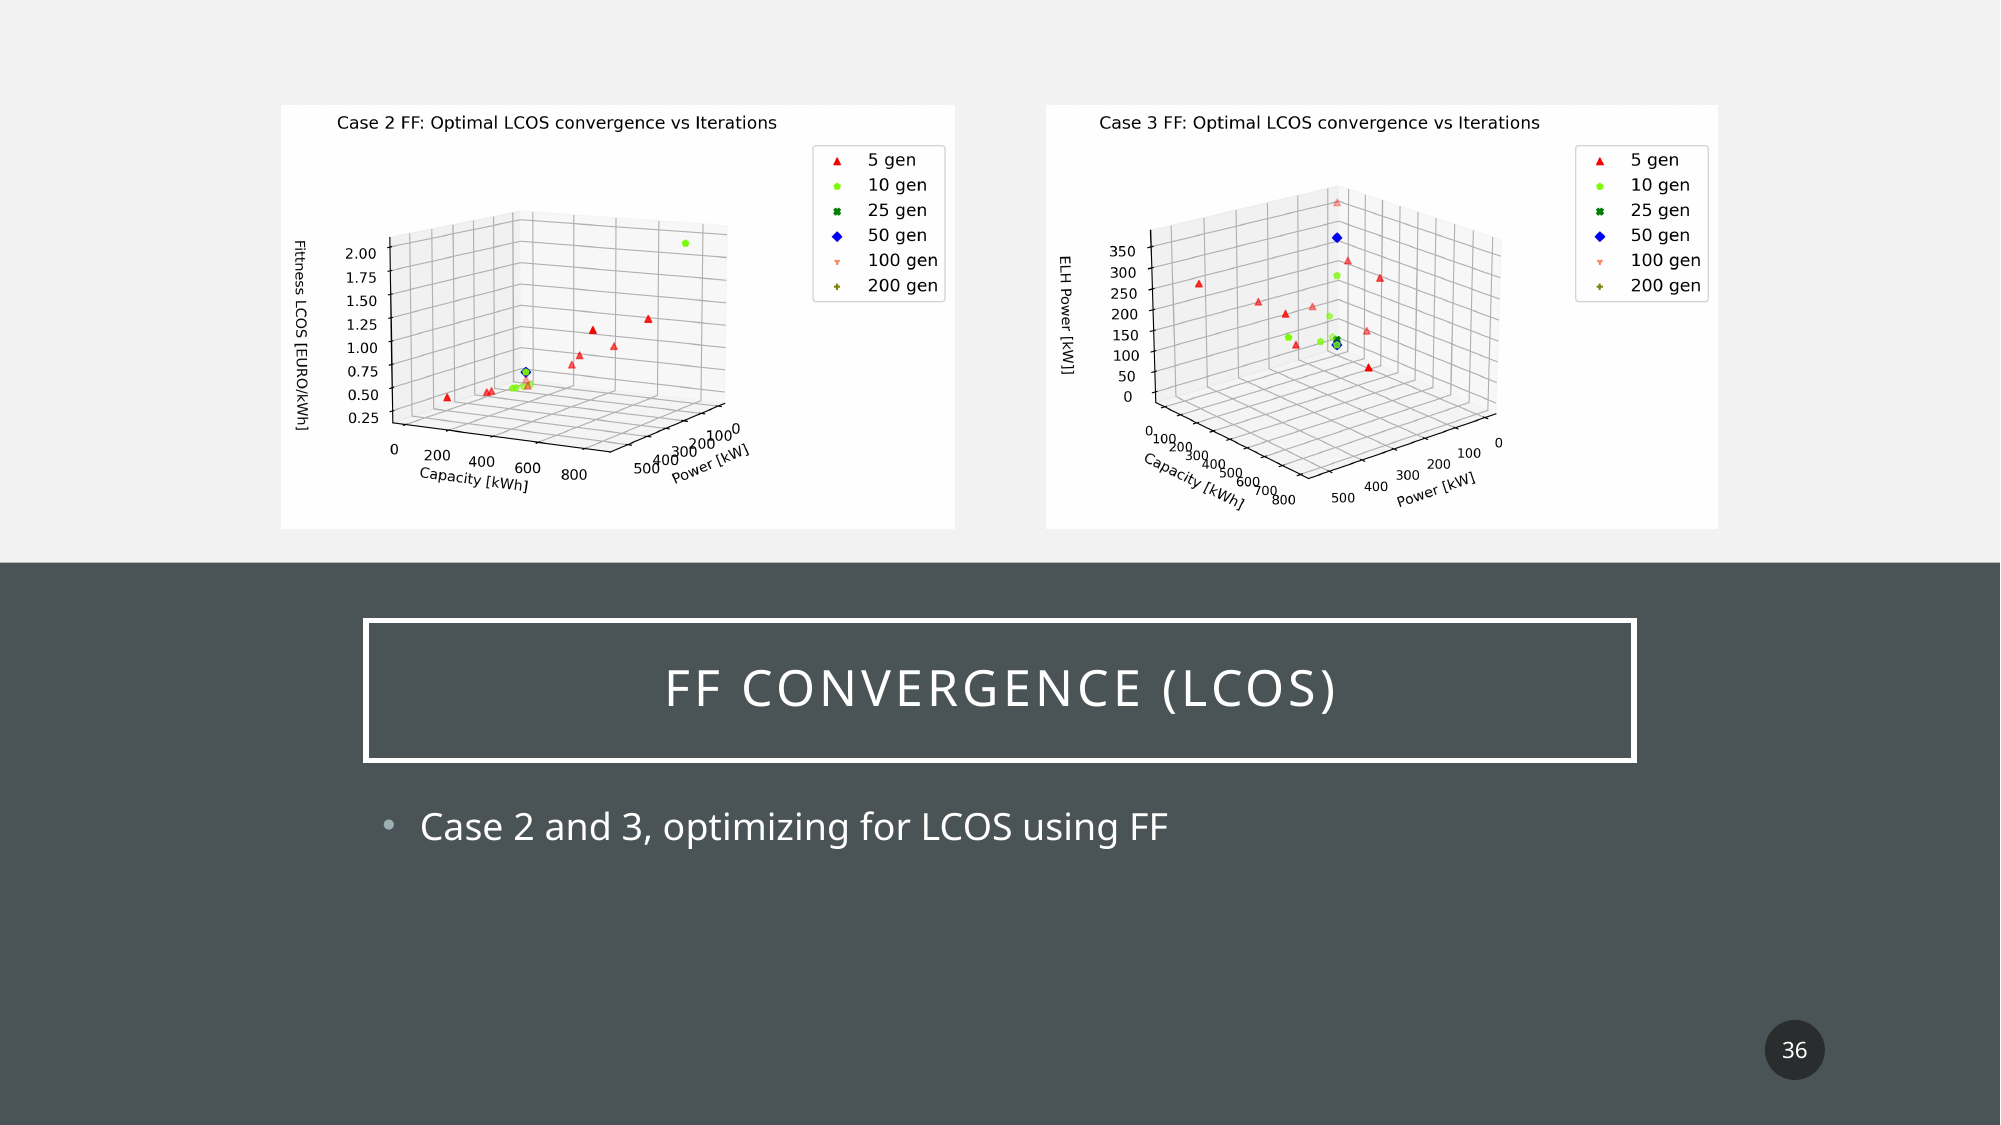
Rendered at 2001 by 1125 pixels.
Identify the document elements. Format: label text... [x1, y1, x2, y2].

slide_number 36 [1764, 1019, 1825, 1080]
text_box [0, 562, 2000, 1125]
title FF Convergence (LCOS) [363, 618, 1637, 763]
picture [281, 105, 955, 529]
list Case 2 and 3, optimizing for LCOS using FF [367, 794, 1633, 1004]
text_box [0, 0, 2000, 562]
picture [1046, 105, 1718, 529]
